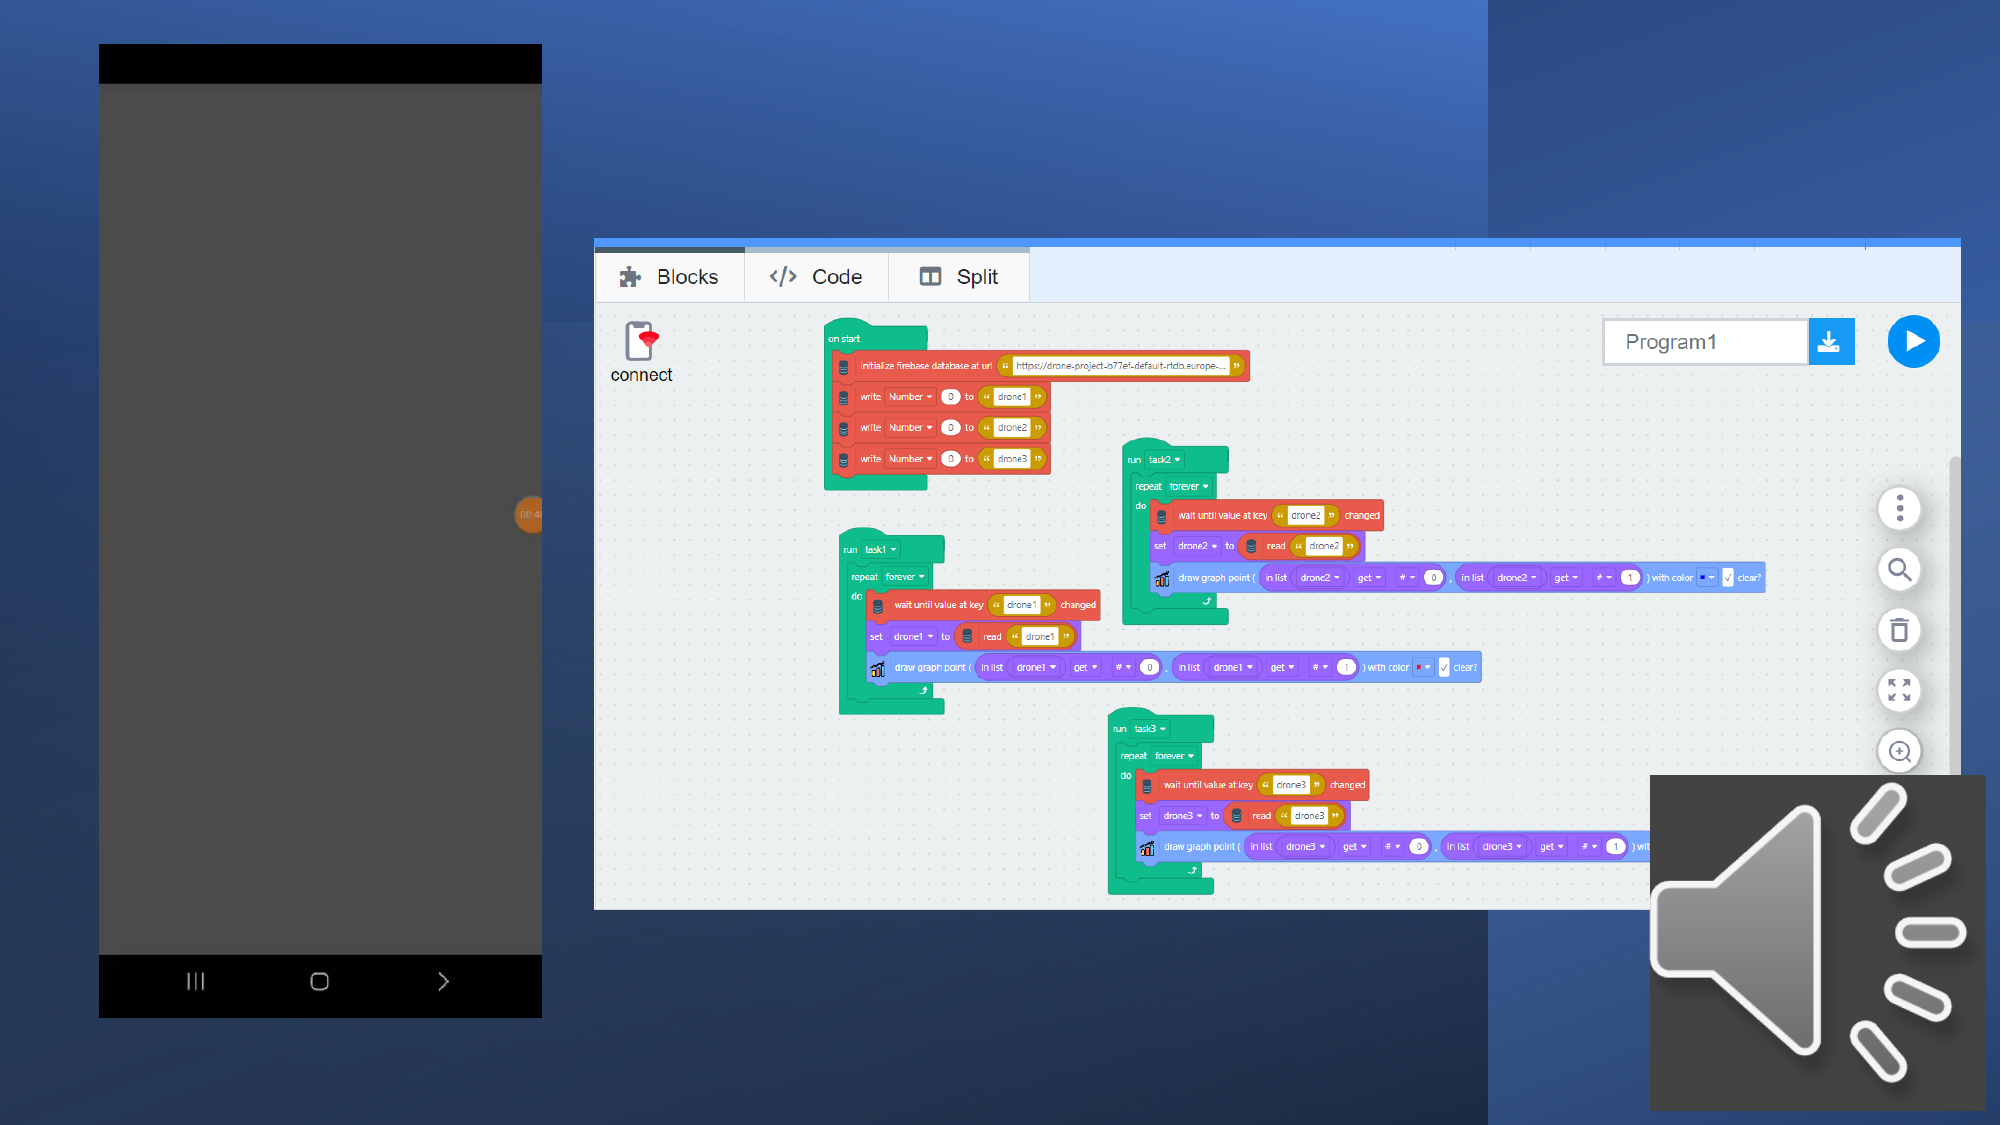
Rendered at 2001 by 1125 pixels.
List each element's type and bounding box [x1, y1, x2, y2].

text_box [98, 43, 542, 1019]
text_box [0, 0, 1489, 321]
picture [594, 238, 1987, 1112]
text_box [1489, 0, 2000, 321]
text_box [0, 321, 2000, 1125]
